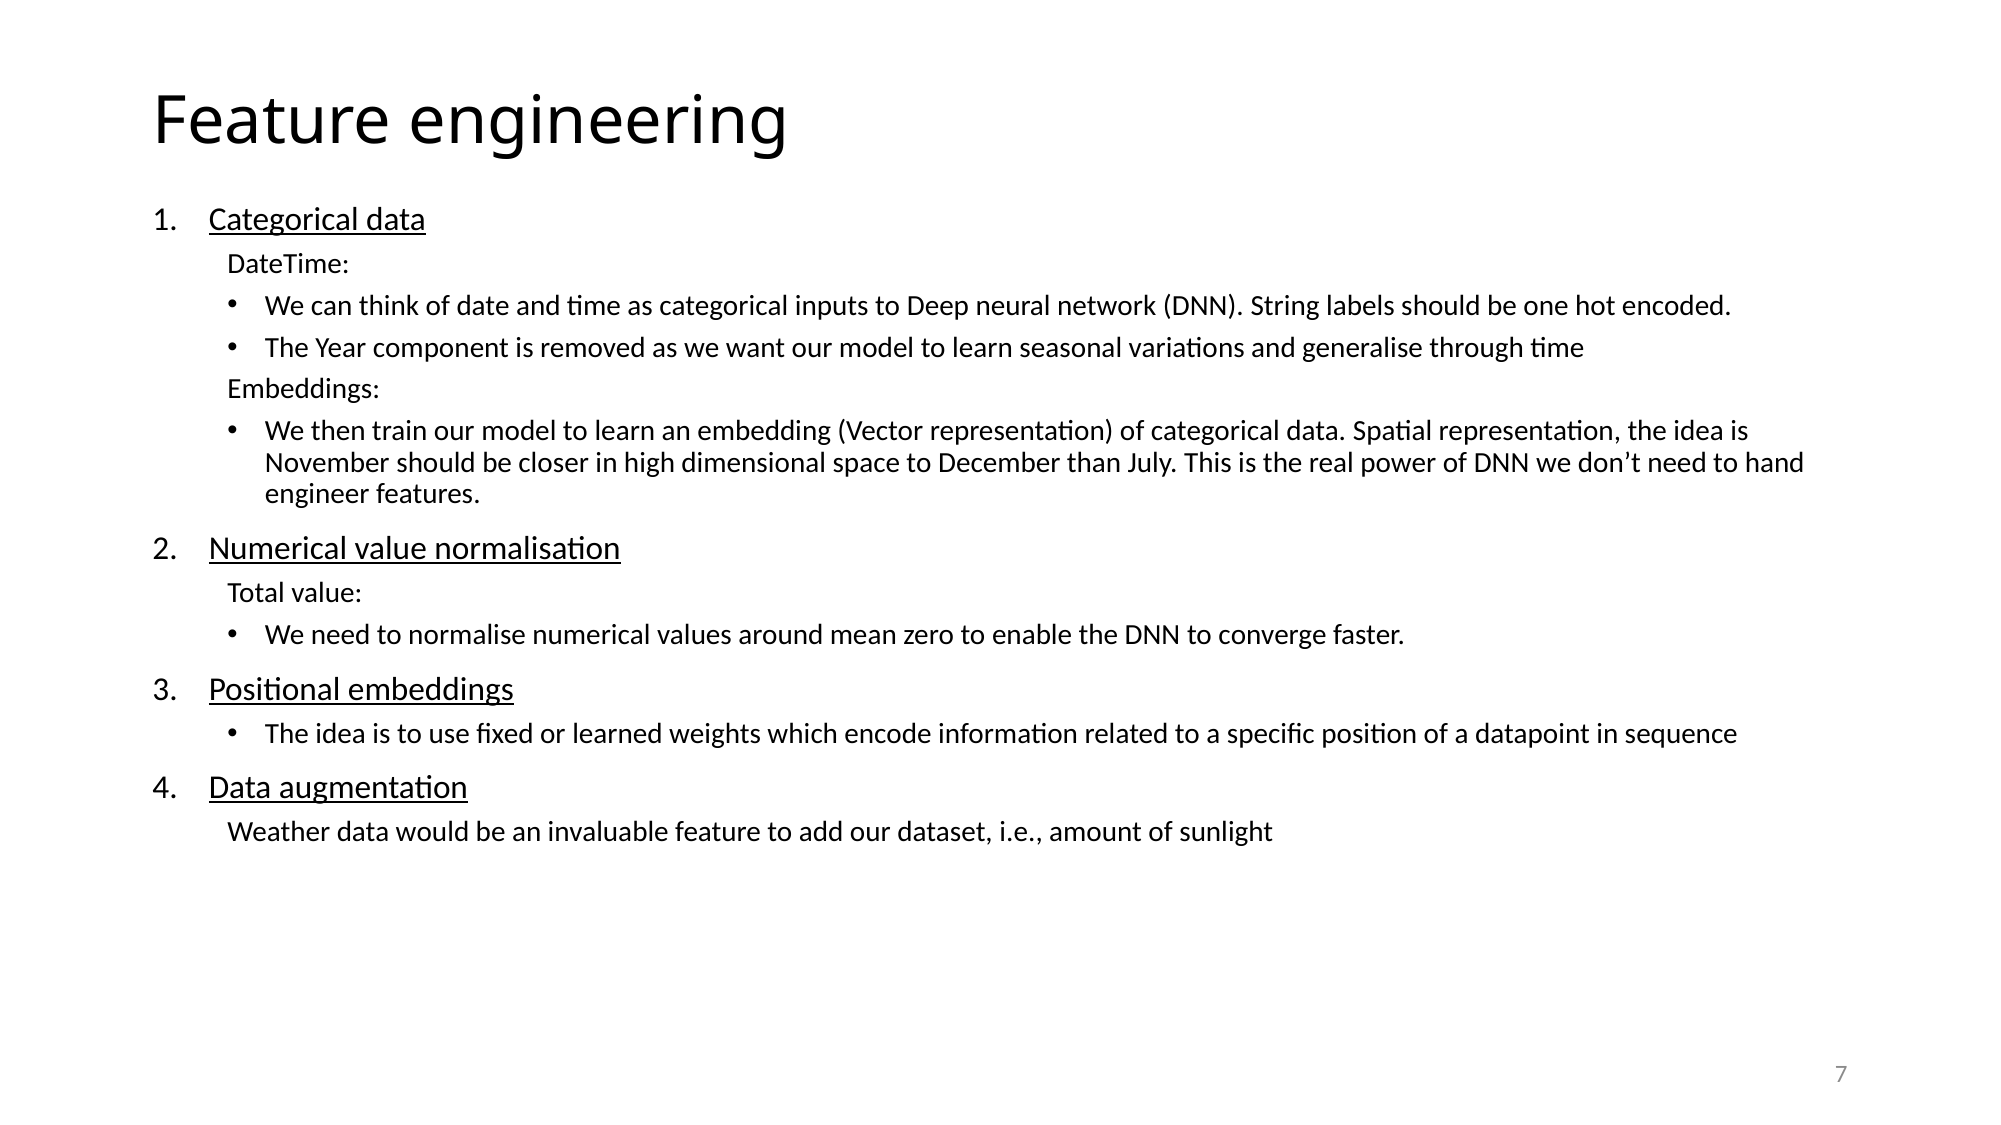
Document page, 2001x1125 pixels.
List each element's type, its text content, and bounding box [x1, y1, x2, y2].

slide_number 7 [1412, 1042, 1863, 1103]
title Feature engineering [137, 59, 1863, 184]
list Categorical data DateTime: We can think of date and time as categorical inputs to Deep neural network (DNN). String labels should be one hot encoded. The Year component is removed as we want our model to learn seasonal variations and generalise through time Embeddings: We then train our model to learn an embedding (Vector representation) of categorical data. Spatial representation, the idea is November should be closer in high dimensional space to December than July. This is the real power of DNN we don’t need to hand engineer features. Numerical value normalisation Total value: We need to normalise numerical values around mean zero to enable the DNN to converge faster. Positional embeddings The idea is to use fixed or learned weights which encode information related to a specific position of a datapoint in sequence Data augmentation Weather data would be an invaluable feature to add our dataset, i.e., amount of sunlight [137, 194, 1896, 931]
